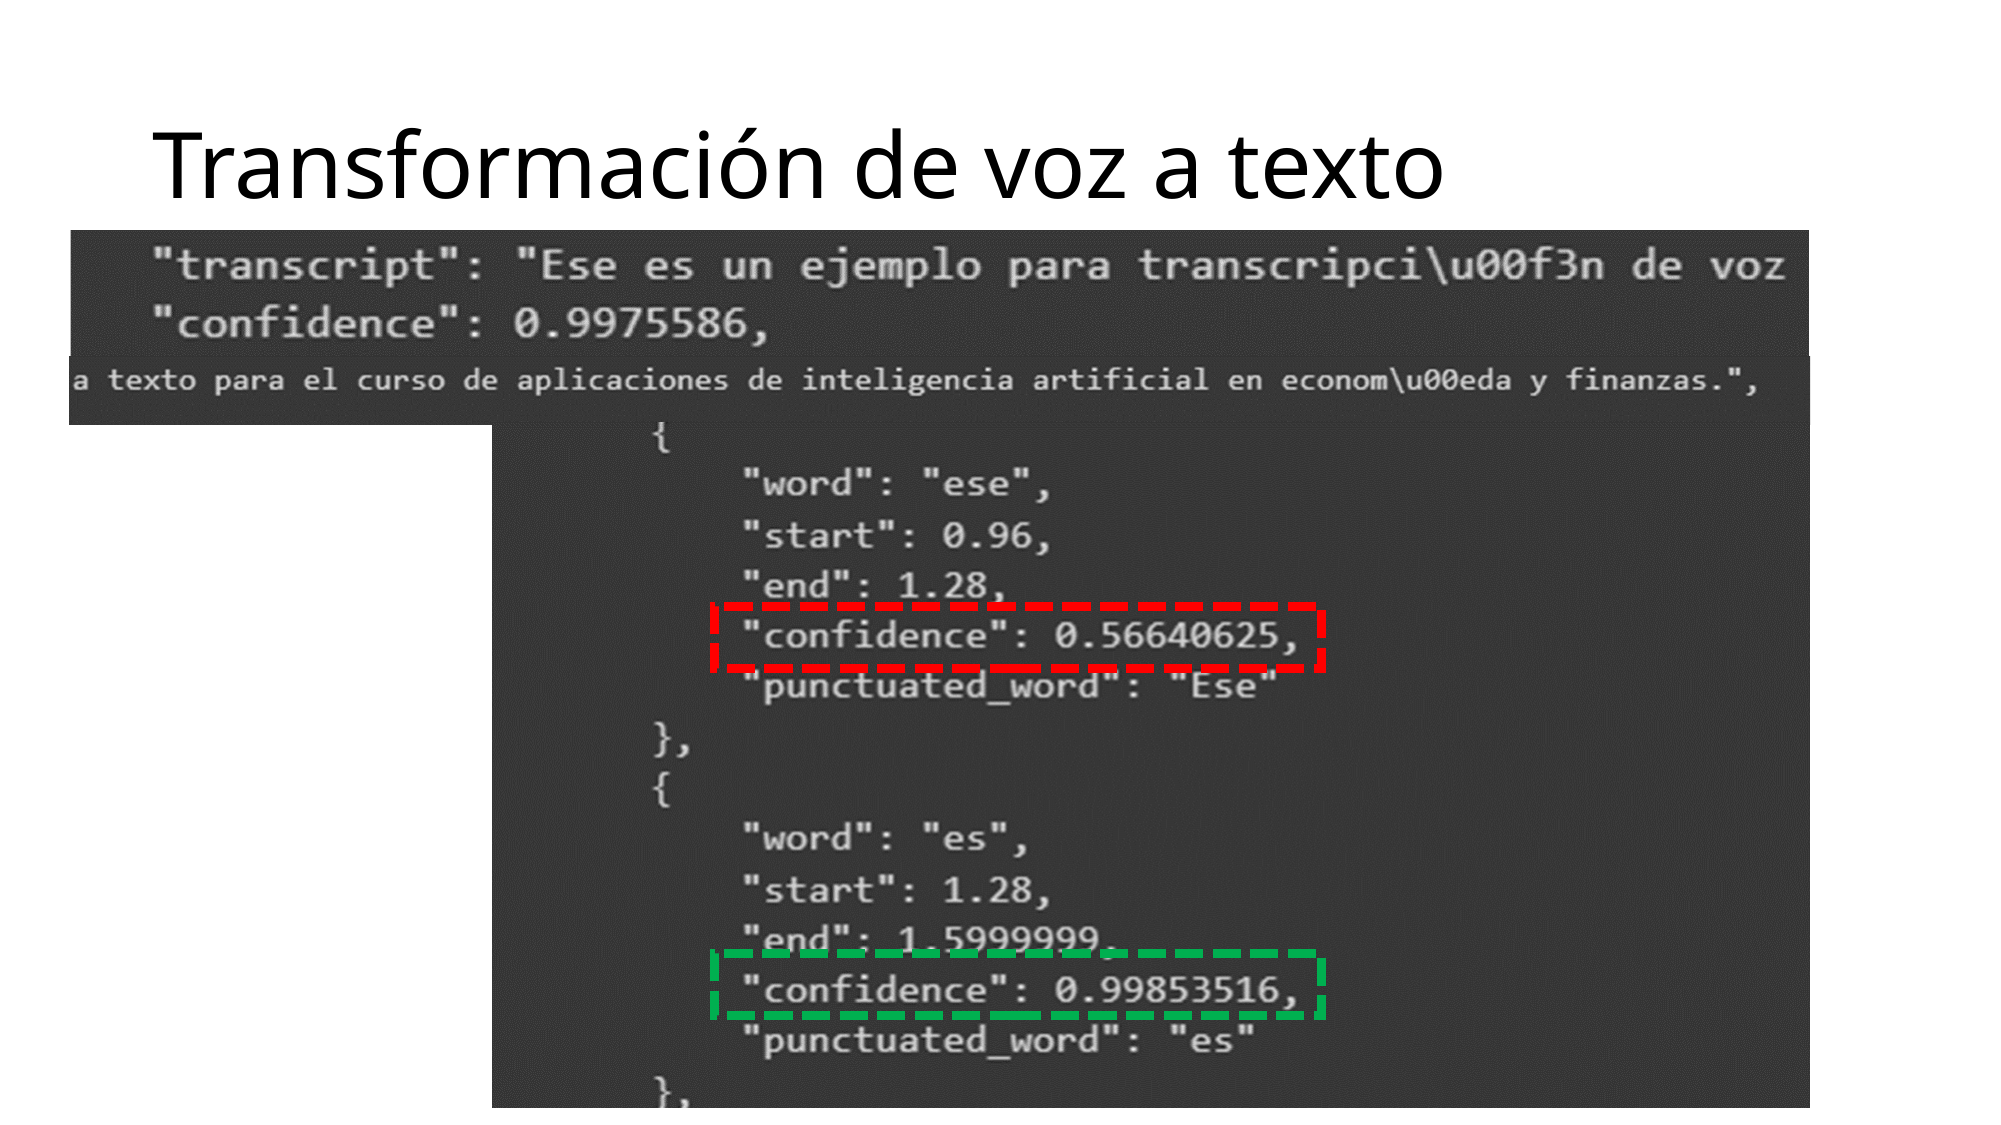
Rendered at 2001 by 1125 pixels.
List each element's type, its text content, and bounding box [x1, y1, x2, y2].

title Transformación de voz a texto [137, 59, 1863, 278]
picture [69, 230, 1811, 1108]
